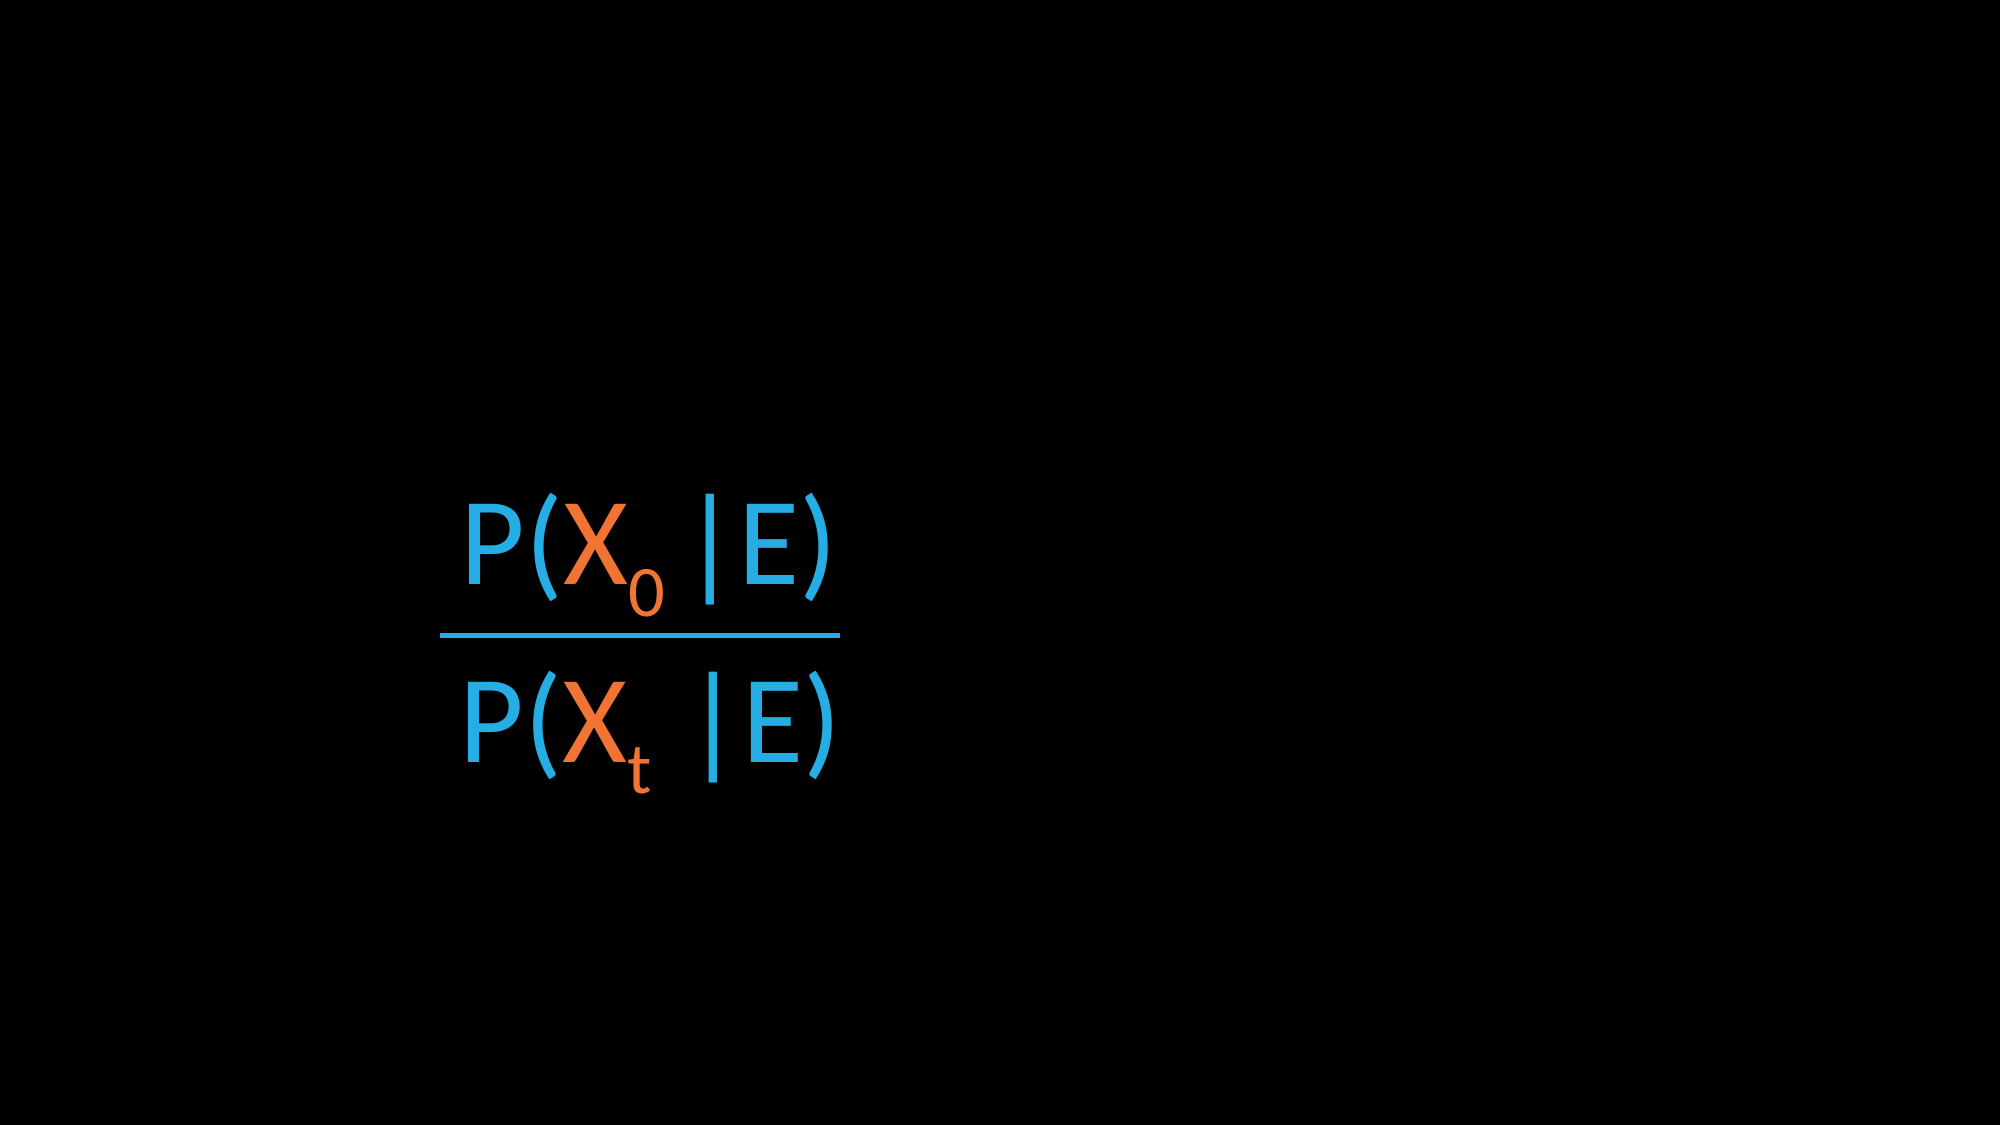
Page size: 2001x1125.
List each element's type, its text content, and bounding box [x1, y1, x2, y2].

text_box P(X0 |E) [445, 452, 853, 629]
text_box P(Xt |E) [445, 629, 857, 816]
